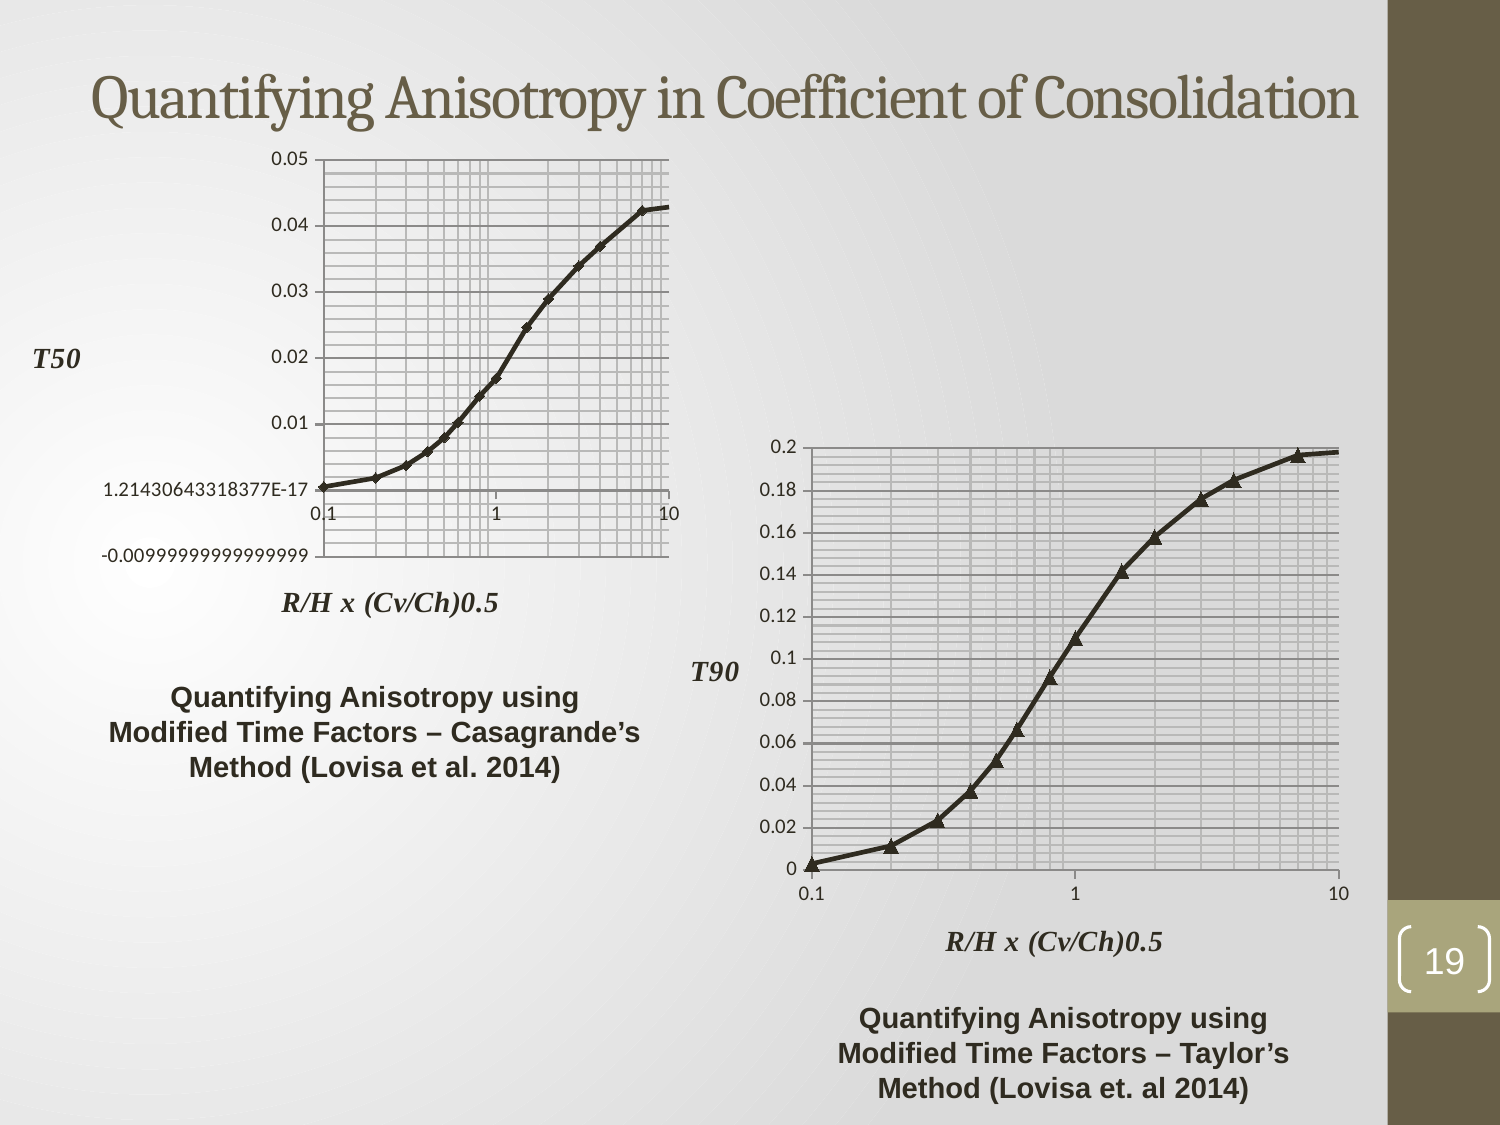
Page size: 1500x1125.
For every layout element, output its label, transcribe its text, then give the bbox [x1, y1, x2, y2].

slide_number 19 [1397, 925, 1492, 994]
text_box Quantifying Anisotropy using Modified Time Factors – Casagrande’s Method (Lovisa et al. 2014) [91, 671, 655, 791]
chart [0, 139, 1365, 993]
text_box Quantifying Anisotropy using Modified Time Factors – Taylor’s Method (Lovisa et. al 2014) [801, 998, 1327, 1112]
title Quantifying Anisotropy in Coefficient of Consolidation [34, 0, 1418, 188]
